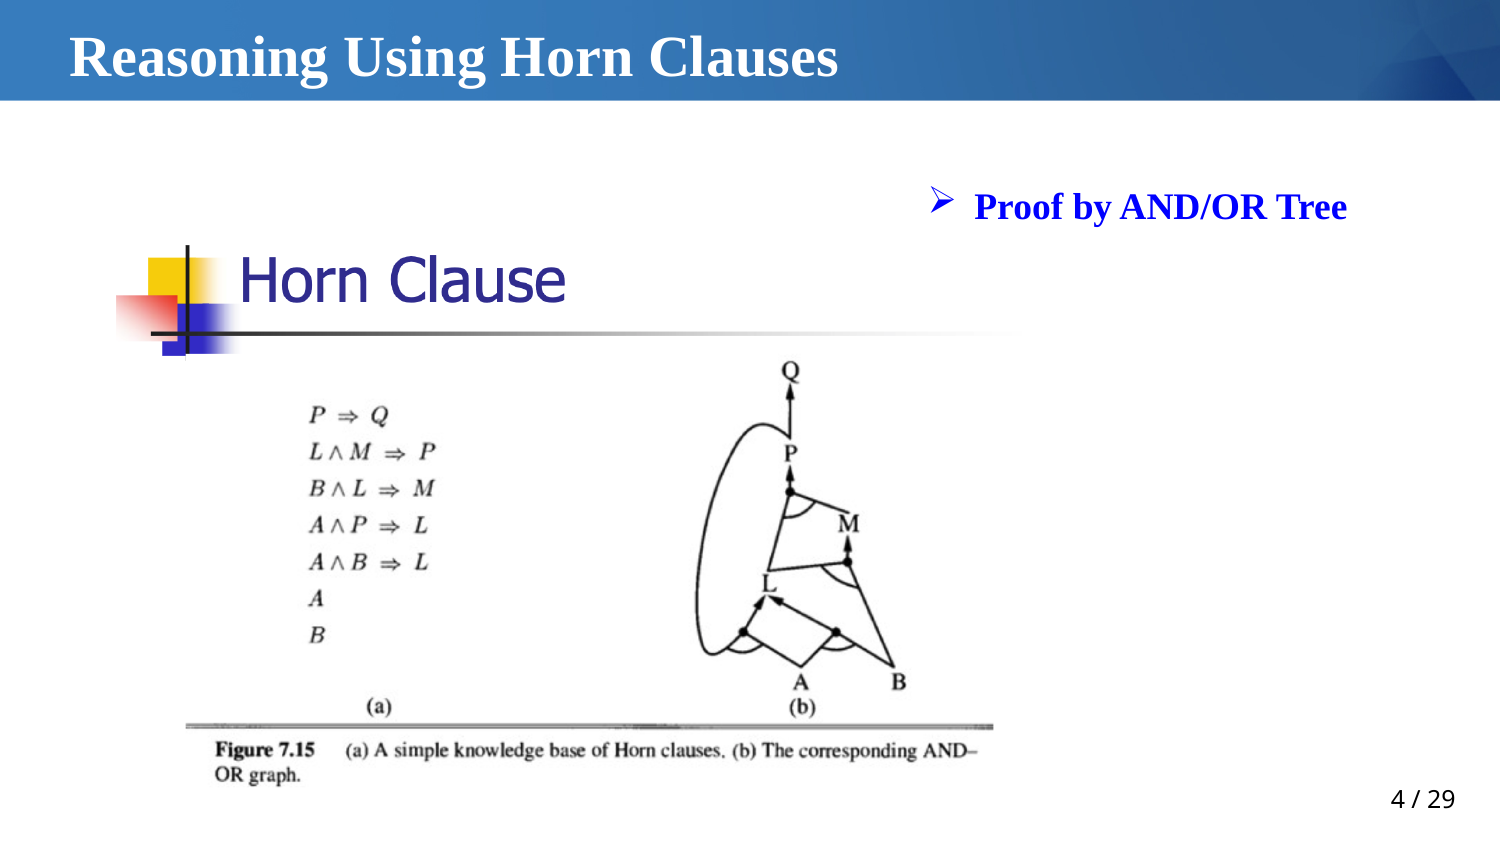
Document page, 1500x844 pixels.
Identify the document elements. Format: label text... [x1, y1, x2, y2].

text_box Reasoning Using Horn Clauses [55, 10, 1378, 95]
text_box Proof by AND/OR Tree [912, 174, 1373, 235]
picture [0, 0, 1500, 103]
picture [113, 234, 1022, 810]
